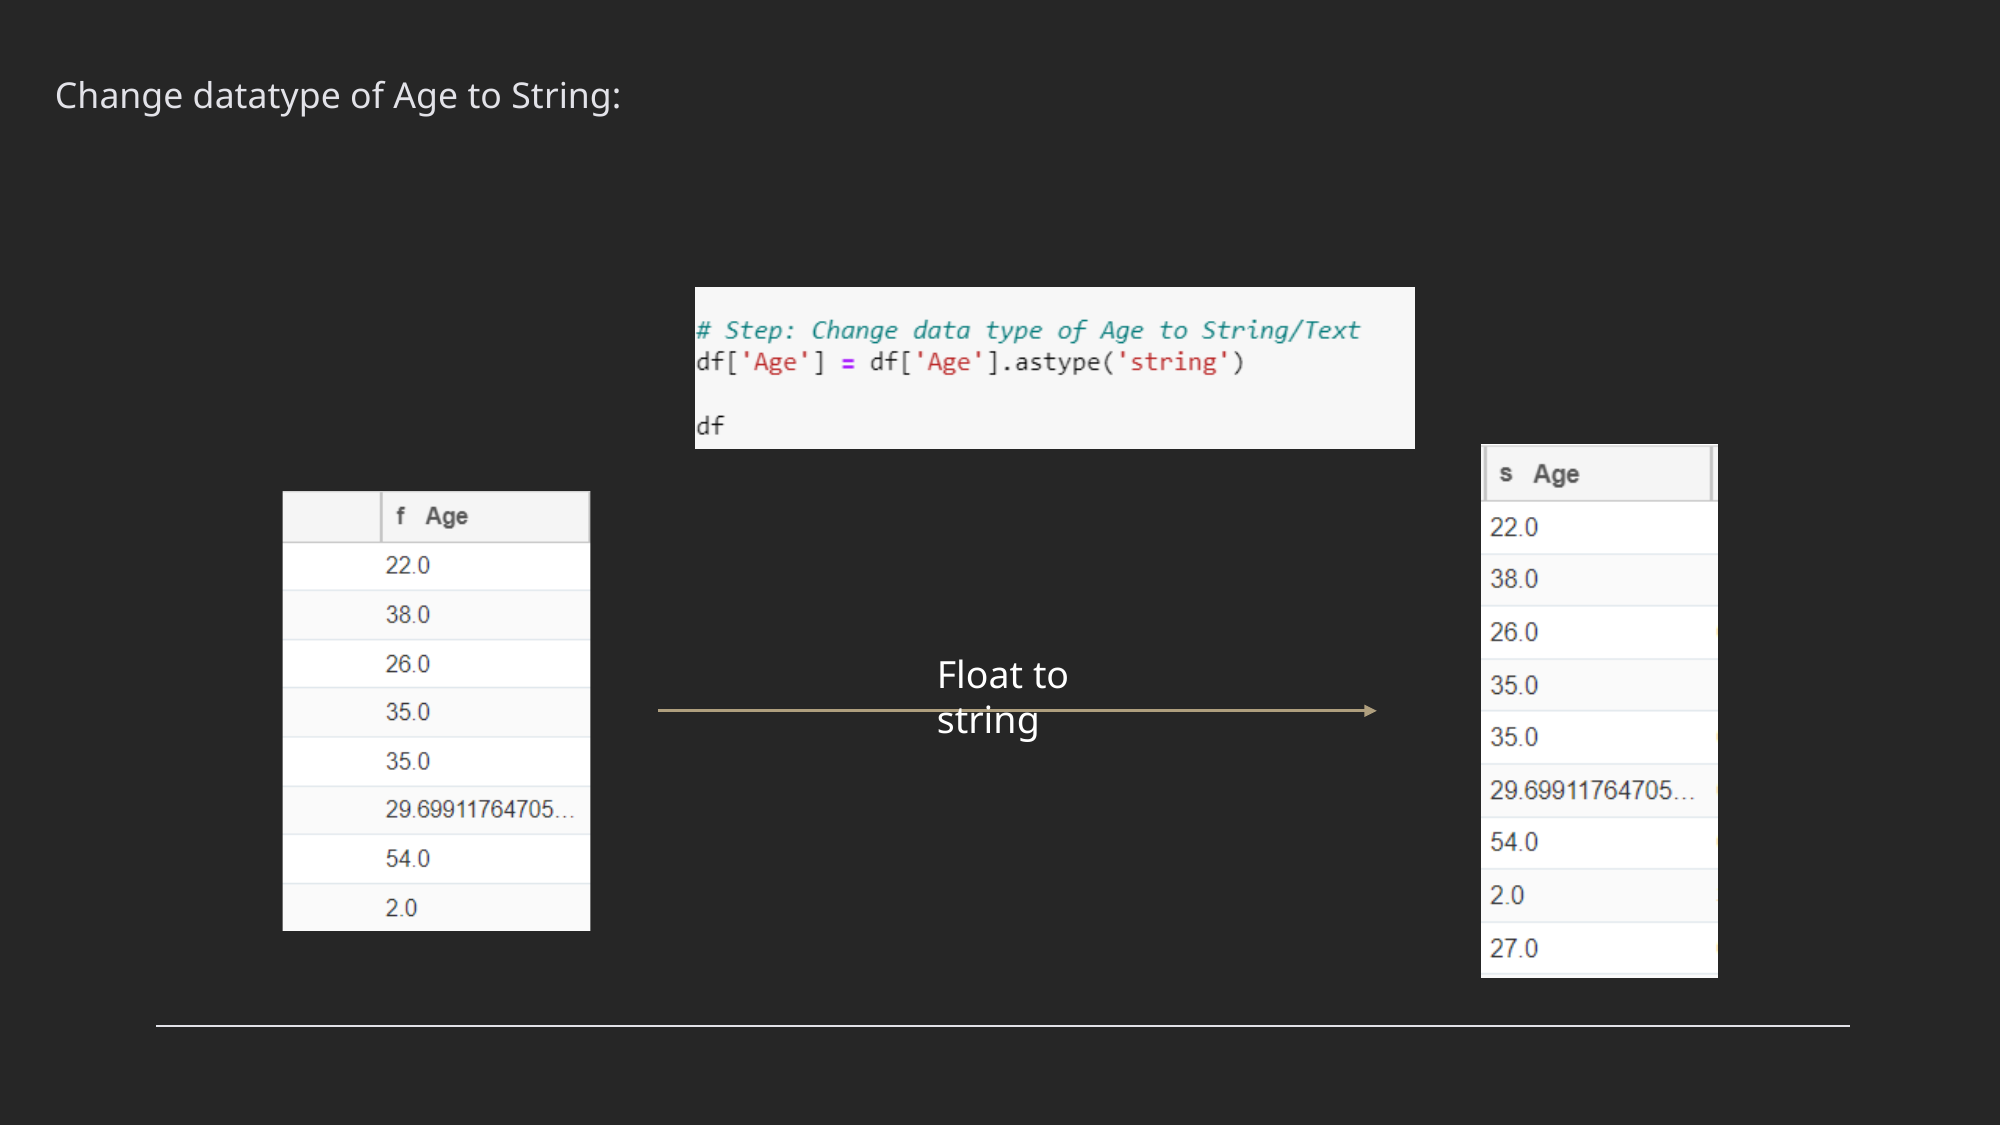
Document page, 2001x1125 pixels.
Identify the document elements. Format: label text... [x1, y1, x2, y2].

title Change datatype of Age to String: [39, 64, 1751, 124]
picture [282, 491, 591, 931]
picture [1481, 444, 1718, 978]
text_box Float to string [922, 643, 1191, 710]
text_box Float to string [922, 711, 1191, 749]
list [695, 287, 1415, 449]
